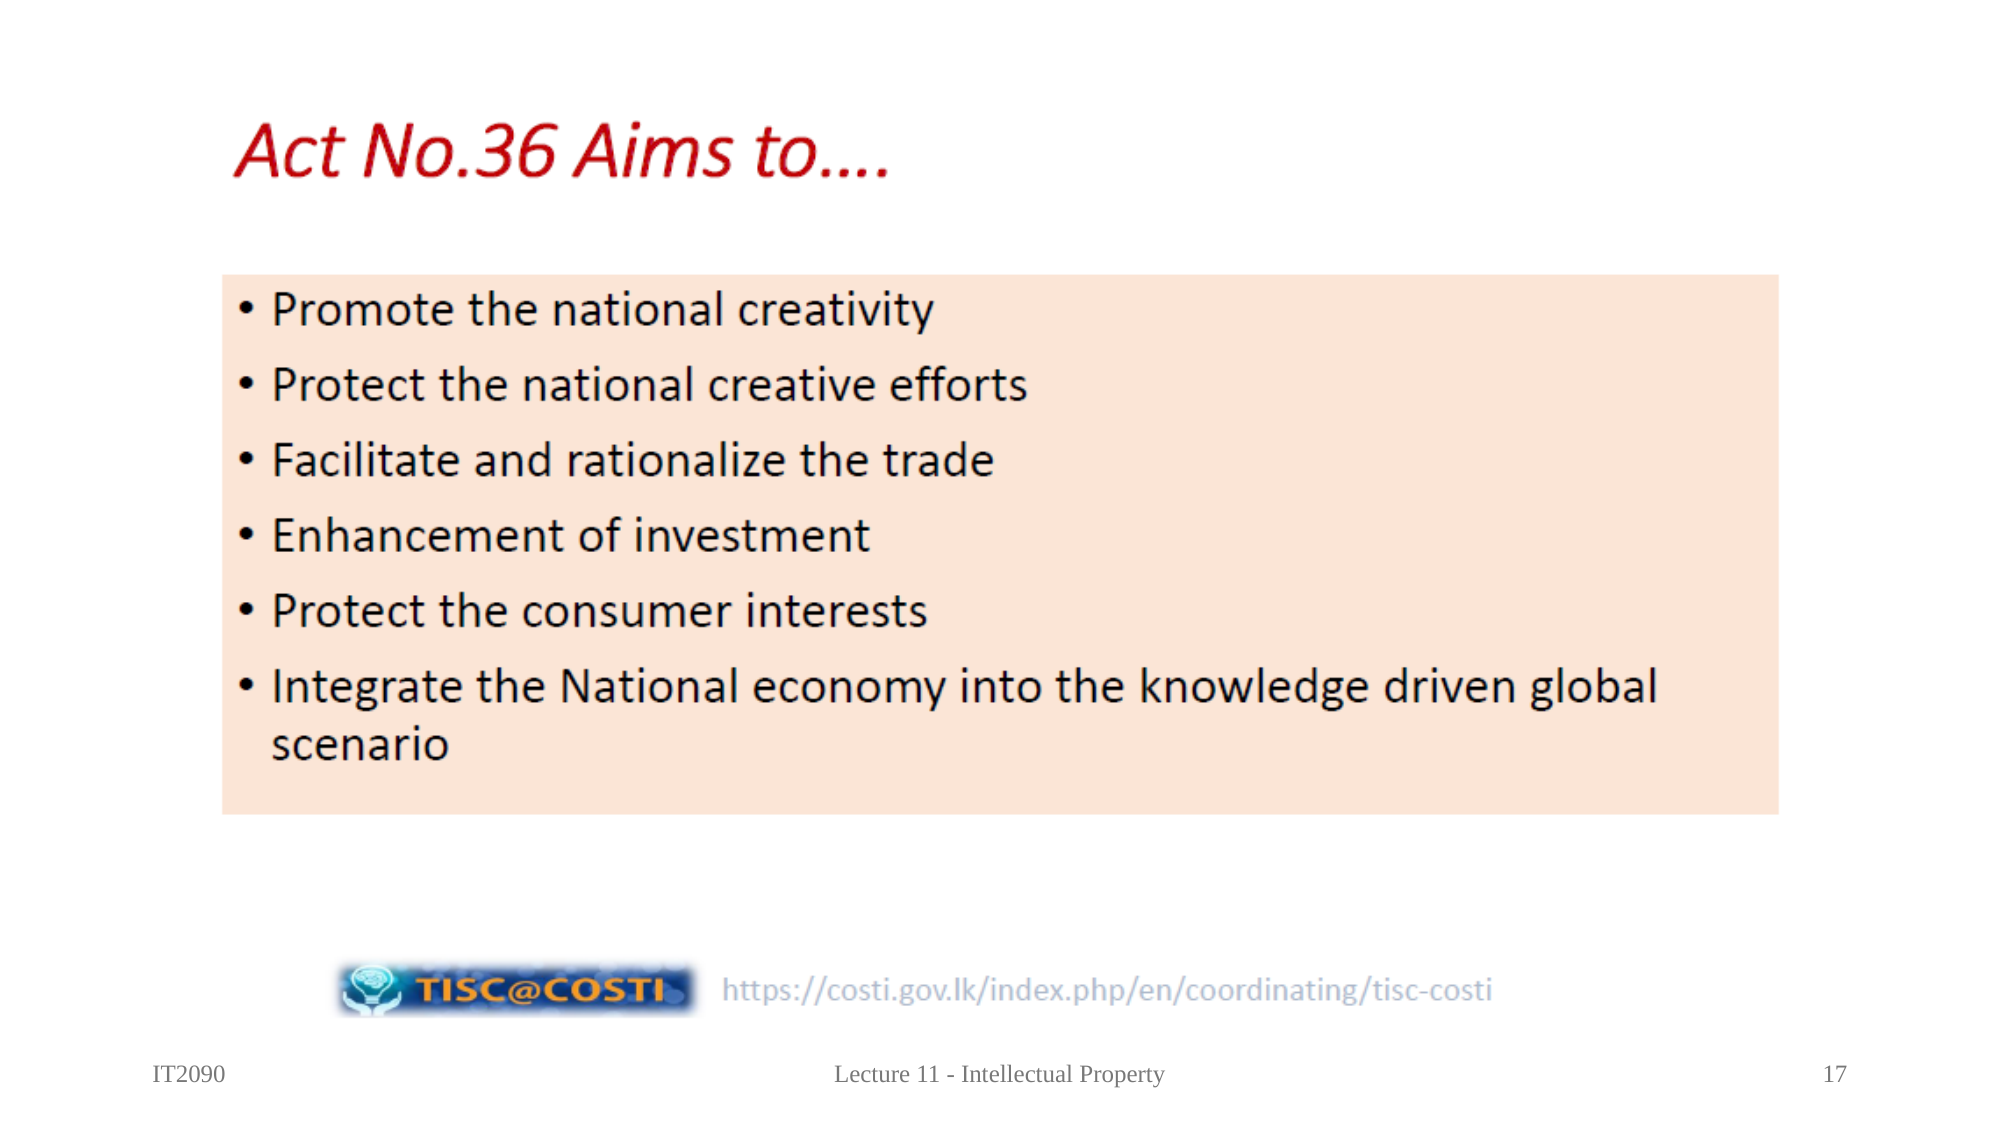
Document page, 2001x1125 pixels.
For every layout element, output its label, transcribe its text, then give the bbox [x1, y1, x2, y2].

footer Lecture 11 - Intellectual Property [662, 1042, 1338, 1103]
slide_number 17 [1412, 1042, 1863, 1103]
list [197, 104, 1803, 1020]
slide_number IT2090 [137, 1042, 588, 1103]
